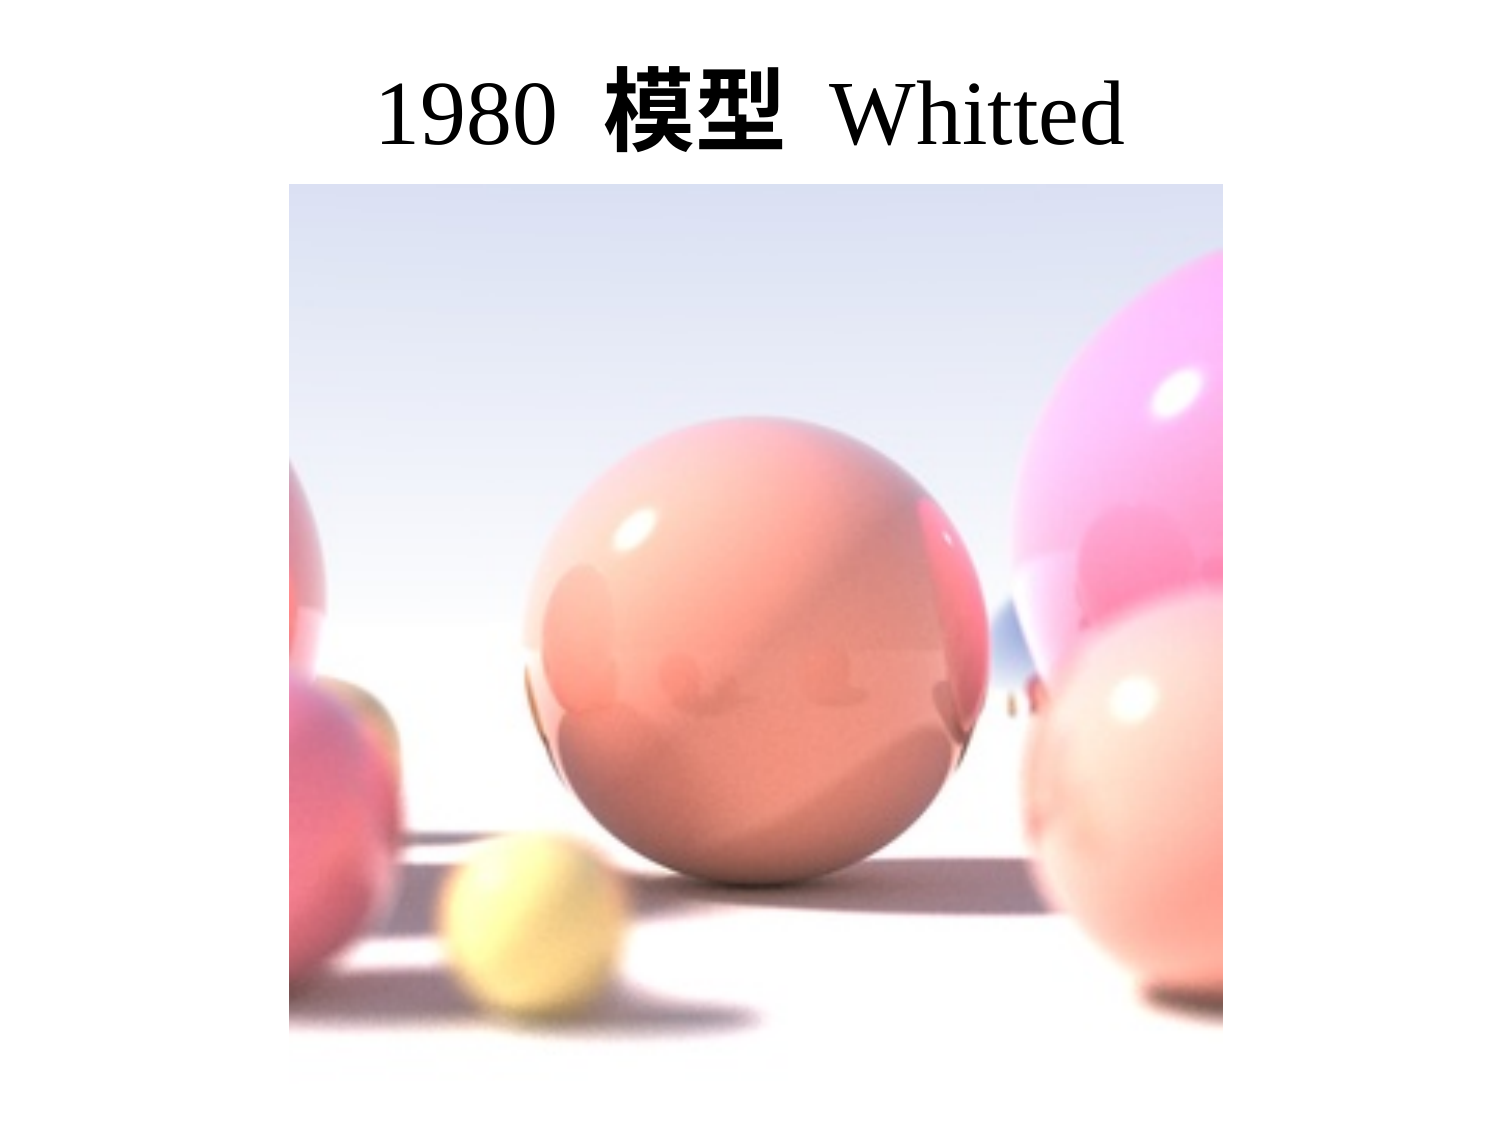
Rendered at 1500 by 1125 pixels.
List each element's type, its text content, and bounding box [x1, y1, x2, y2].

title 1980 模型 Whitted [75, 45, 1425, 233]
picture [289, 184, 1223, 1118]
